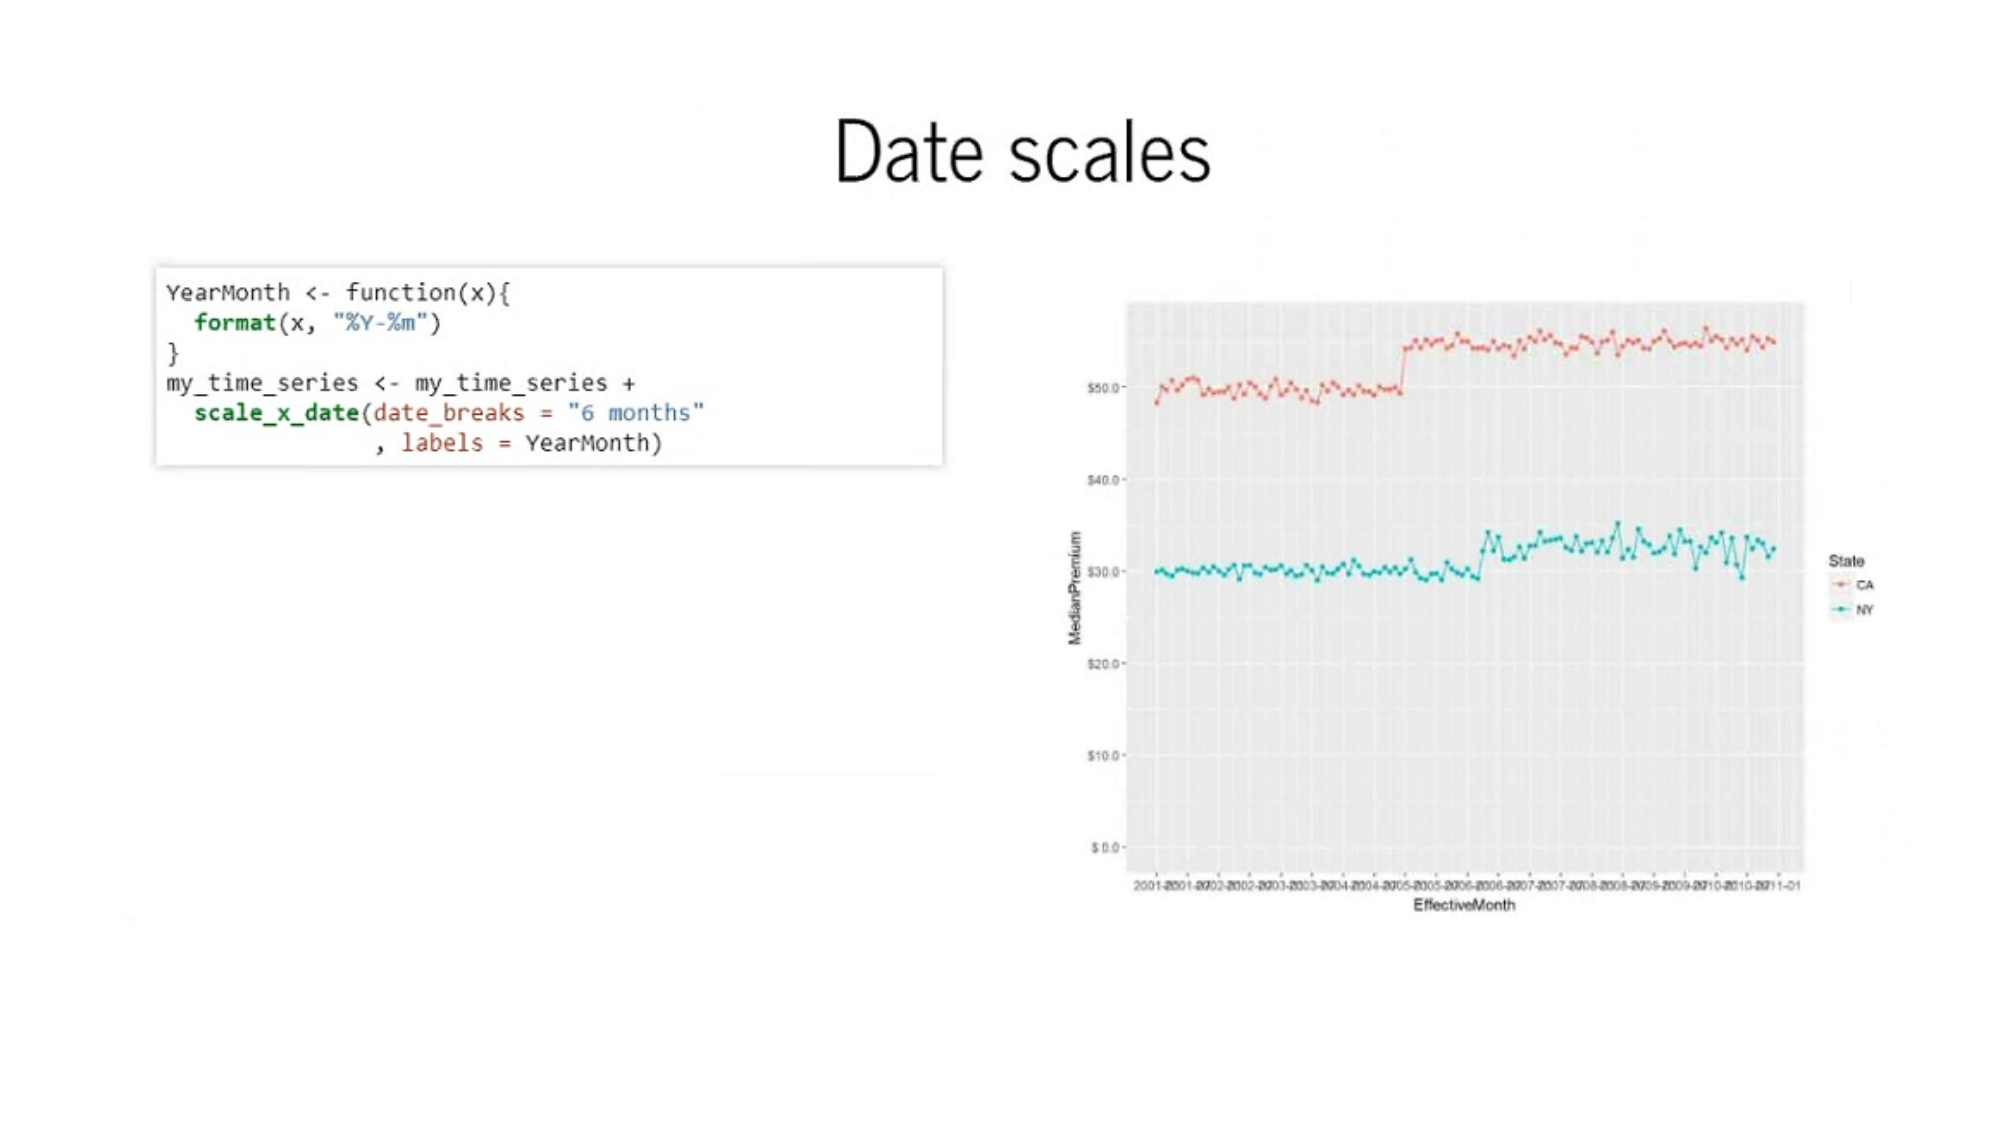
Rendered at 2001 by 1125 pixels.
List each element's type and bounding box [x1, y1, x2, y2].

picture [97, 69, 1945, 1010]
